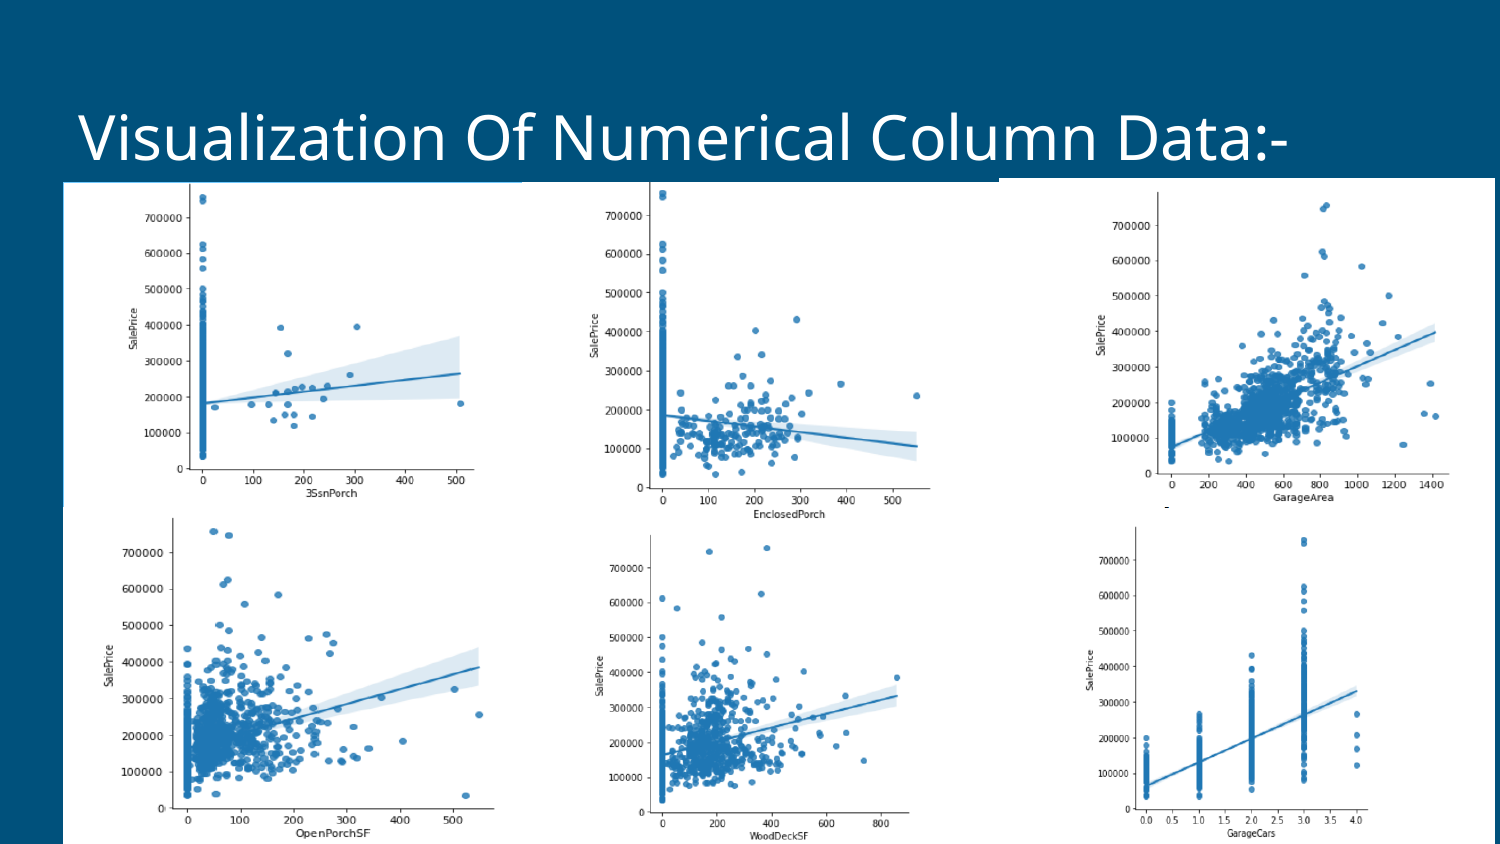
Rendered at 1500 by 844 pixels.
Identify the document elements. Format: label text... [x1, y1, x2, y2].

title Visualization Of Numerical Column Data:- [63, 75, 1437, 181]
picture [64, 179, 1494, 844]
